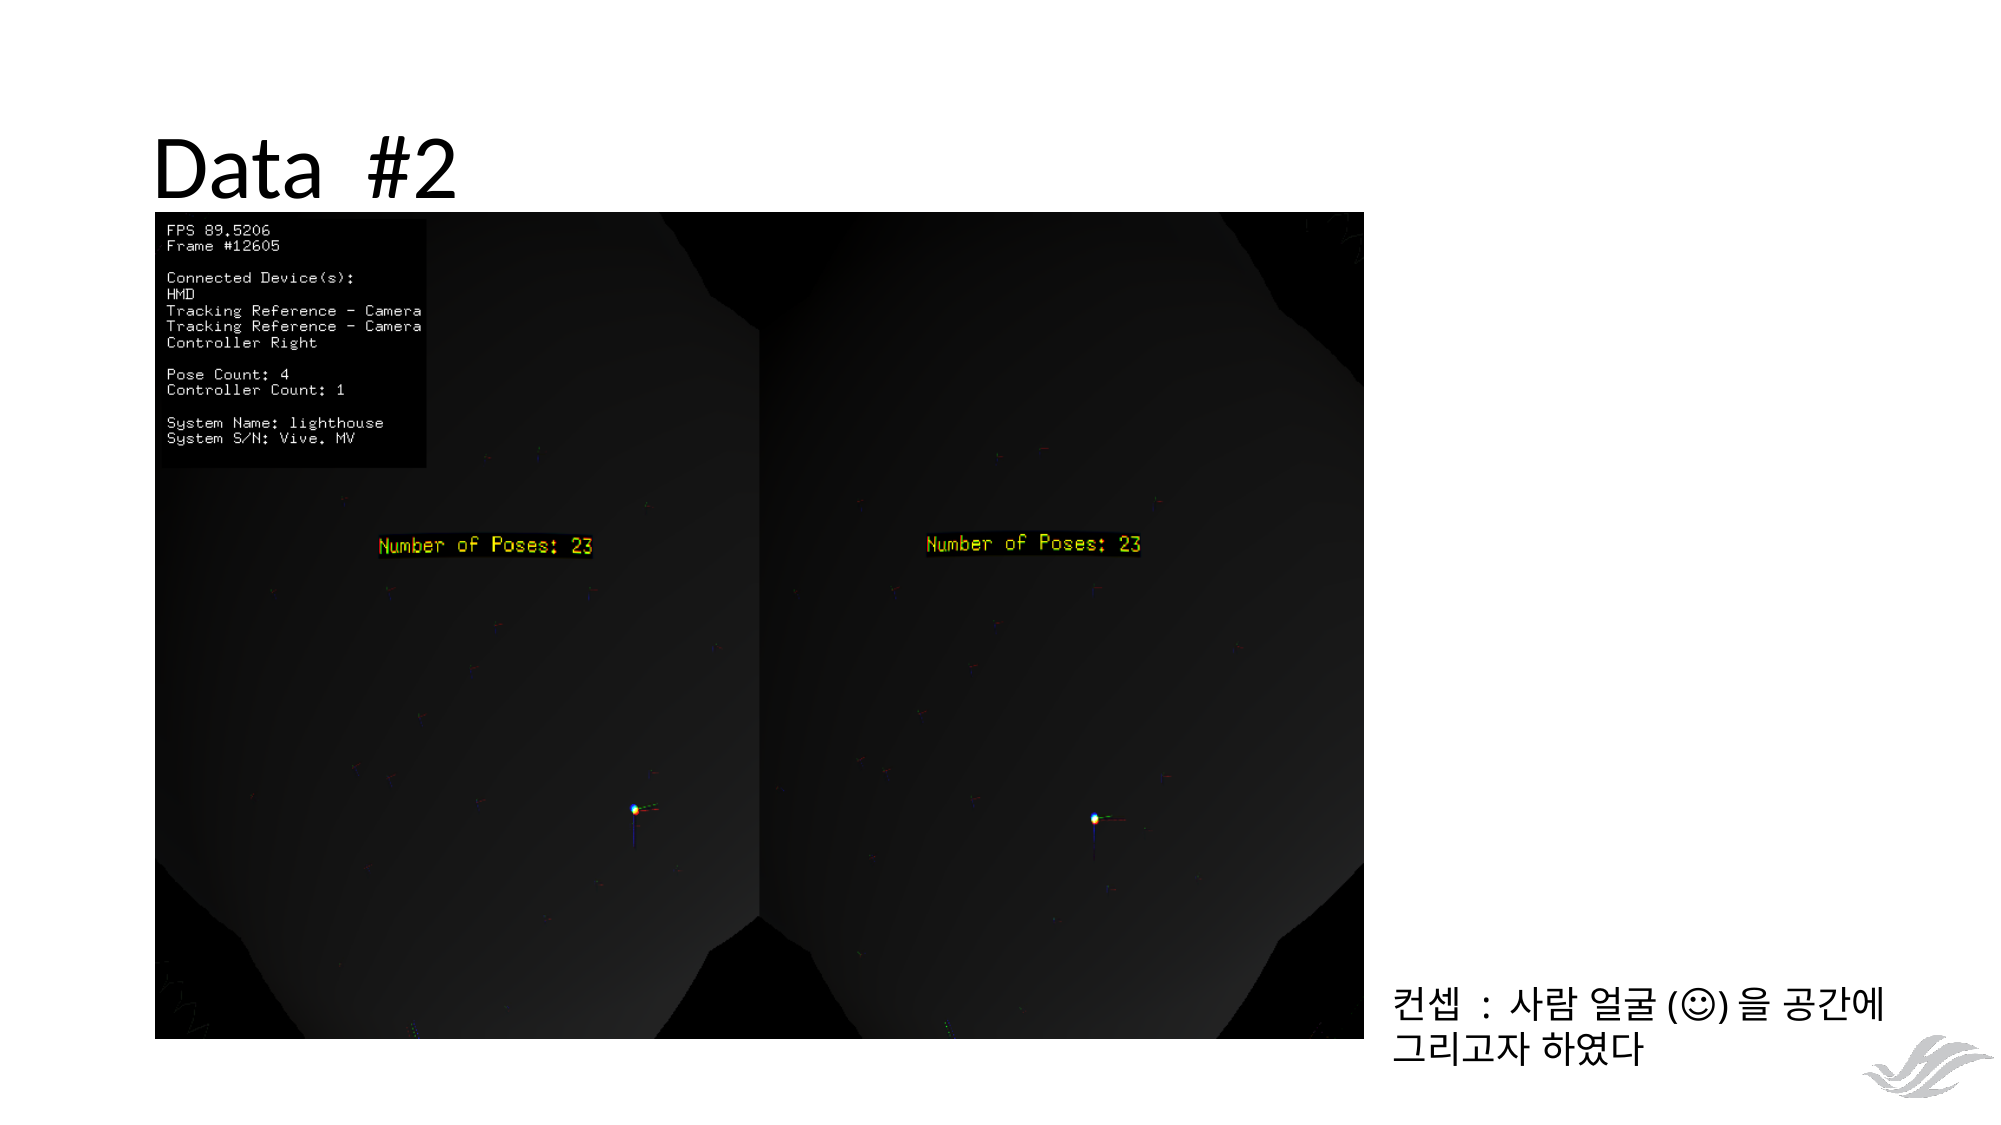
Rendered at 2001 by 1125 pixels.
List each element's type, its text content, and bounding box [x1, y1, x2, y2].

picture [155, 212, 1364, 1039]
picture [1862, 1035, 1994, 1098]
title Data #2 [137, 59, 1863, 278]
text_box 컨셉 : 사람 얼굴(☺)을 공간에 그리고자 하였다 [1378, 973, 1979, 1079]
